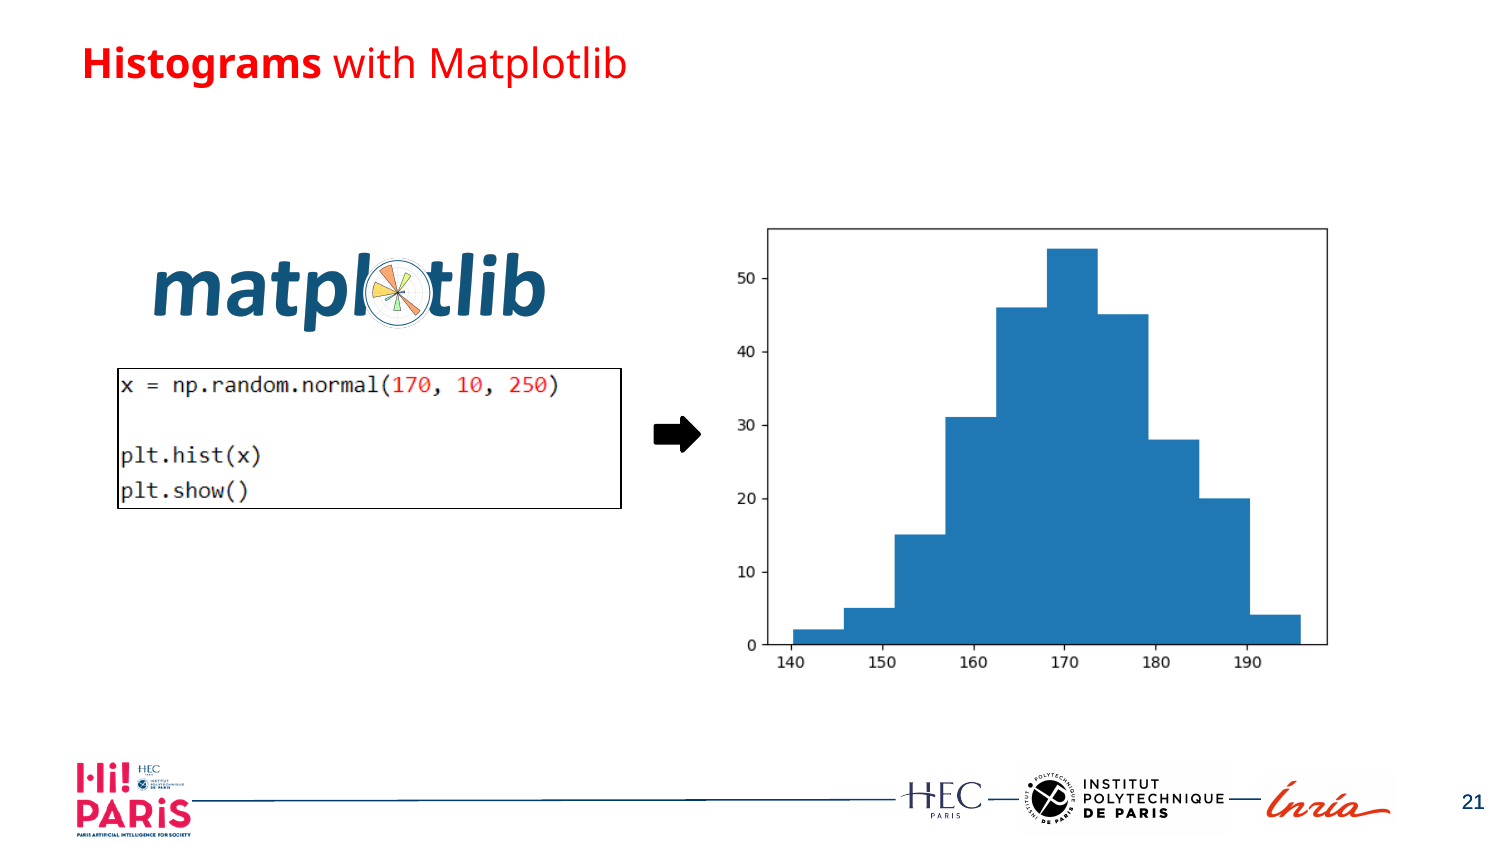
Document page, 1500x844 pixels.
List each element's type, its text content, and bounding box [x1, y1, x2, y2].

title Histograms with Matplotlib [66, 14, 1417, 109]
picture [1019, 761, 1229, 836]
picture [75, 760, 192, 838]
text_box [118, 164, 1400, 705]
picture [1261, 775, 1396, 823]
picture [895, 775, 988, 823]
